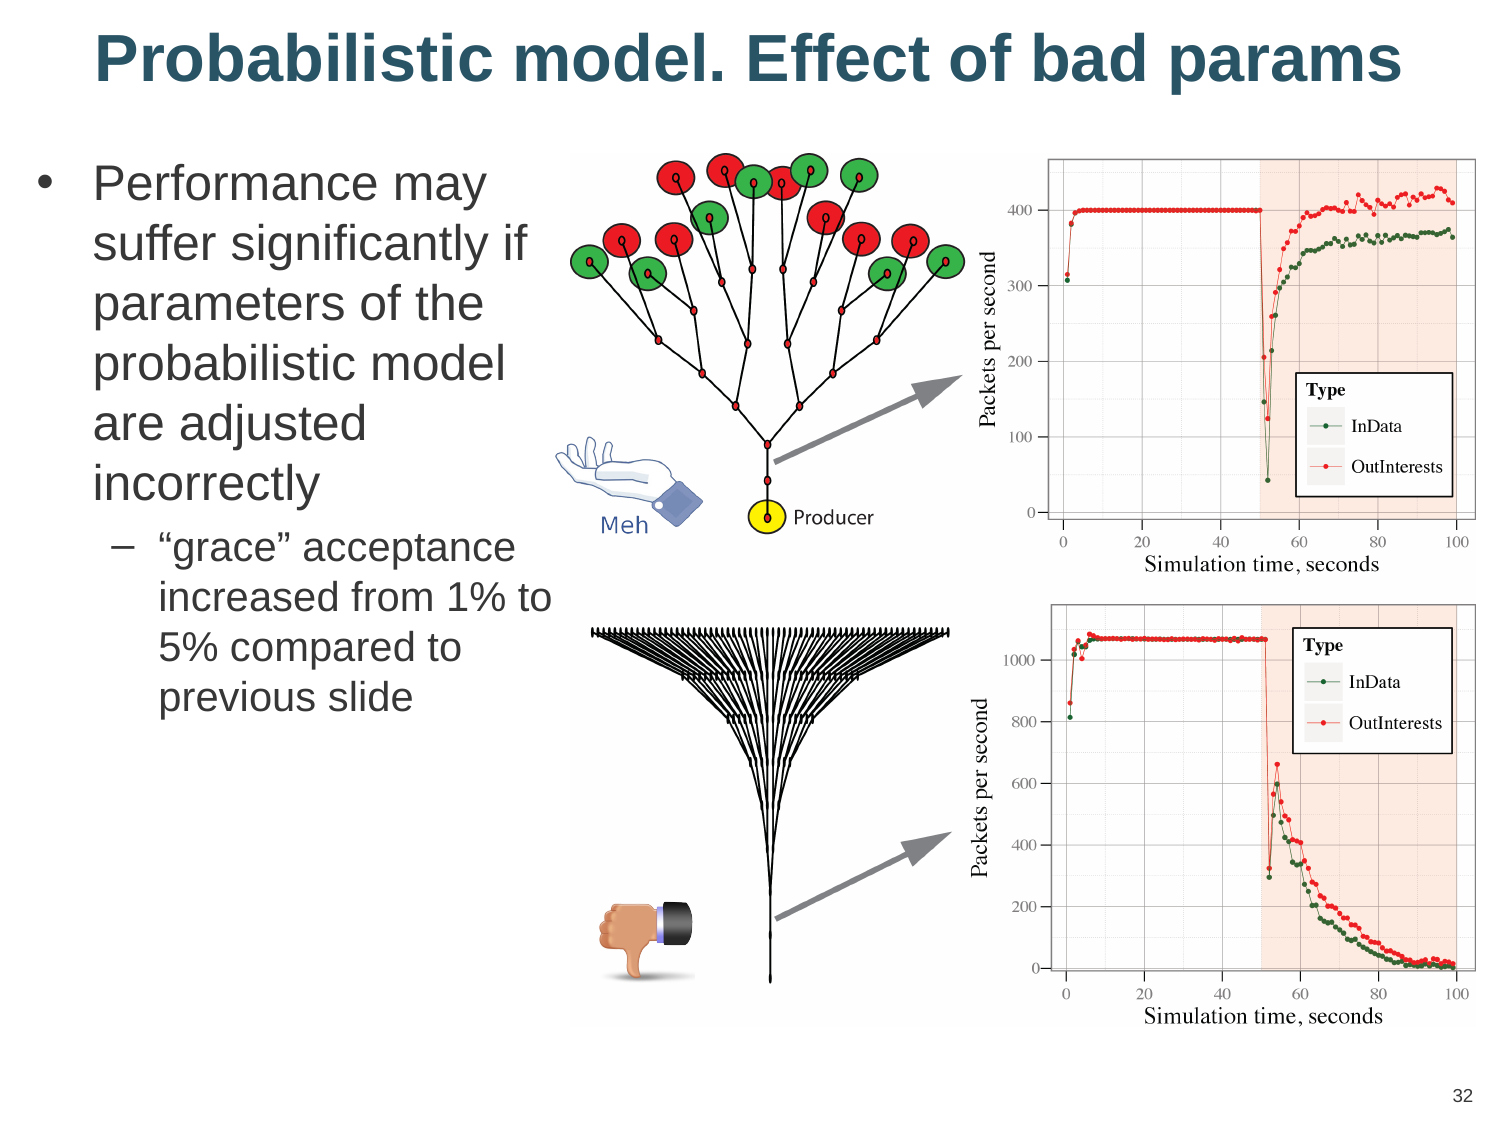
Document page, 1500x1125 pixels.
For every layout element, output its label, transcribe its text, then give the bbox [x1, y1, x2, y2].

title Probabilistic model. Effect of bad params [75, 11, 1425, 216]
slide_number 32 [1123, 1065, 1474, 1125]
list Performance may suffer significantly if parameters of the probabilistic model are adjusted incorrectly “grace” acceptance increased from 1% to 5% compared to previous slide [21, 143, 564, 1041]
picture [549, 430, 708, 549]
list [569, 143, 1477, 1043]
picture [597, 885, 695, 984]
